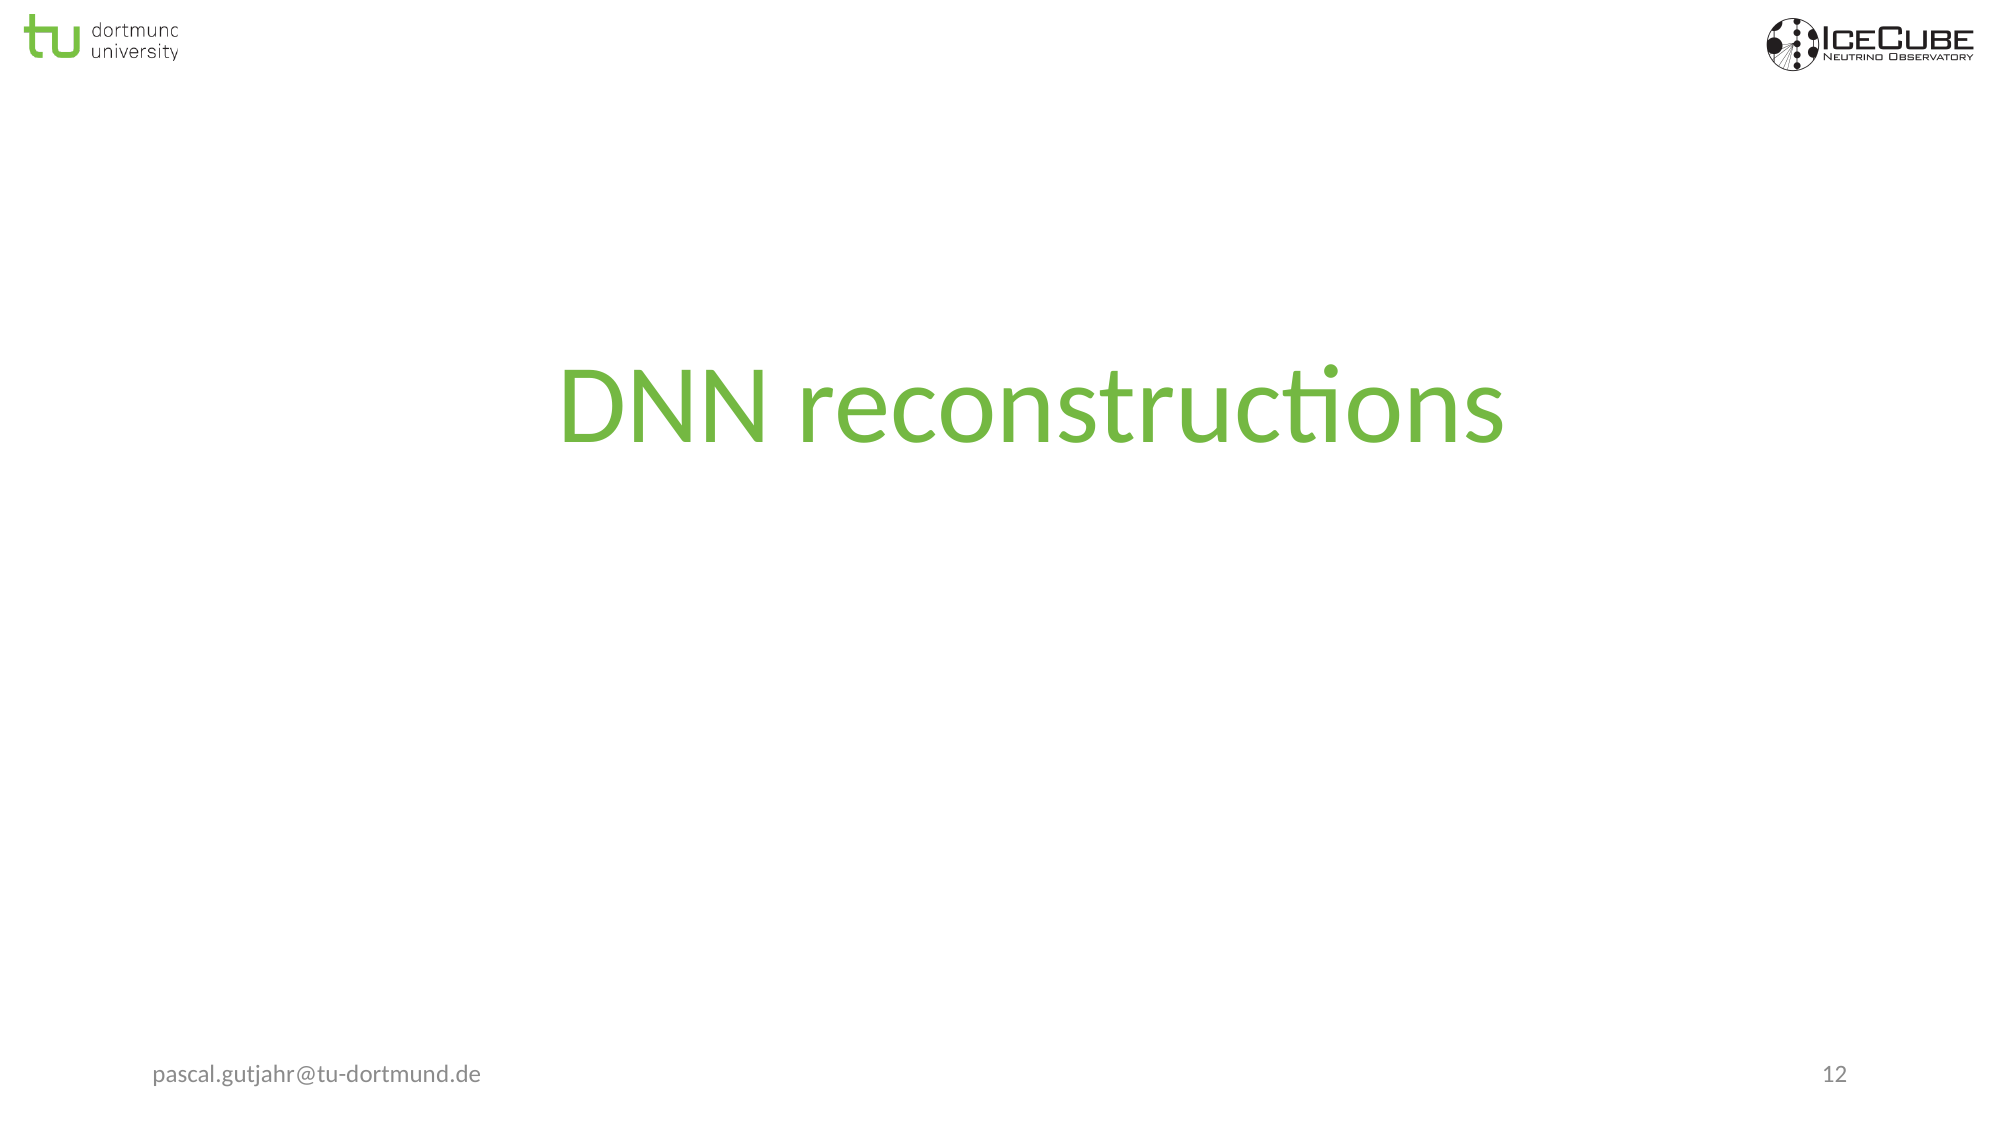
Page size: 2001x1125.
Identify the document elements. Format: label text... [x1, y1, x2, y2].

slide_number pascal.gutjahr@tu-dortmund.de [137, 1042, 588, 1103]
slide_number 12 [1412, 1042, 1863, 1103]
list DNN reconstructions [88, 181, 1977, 1014]
